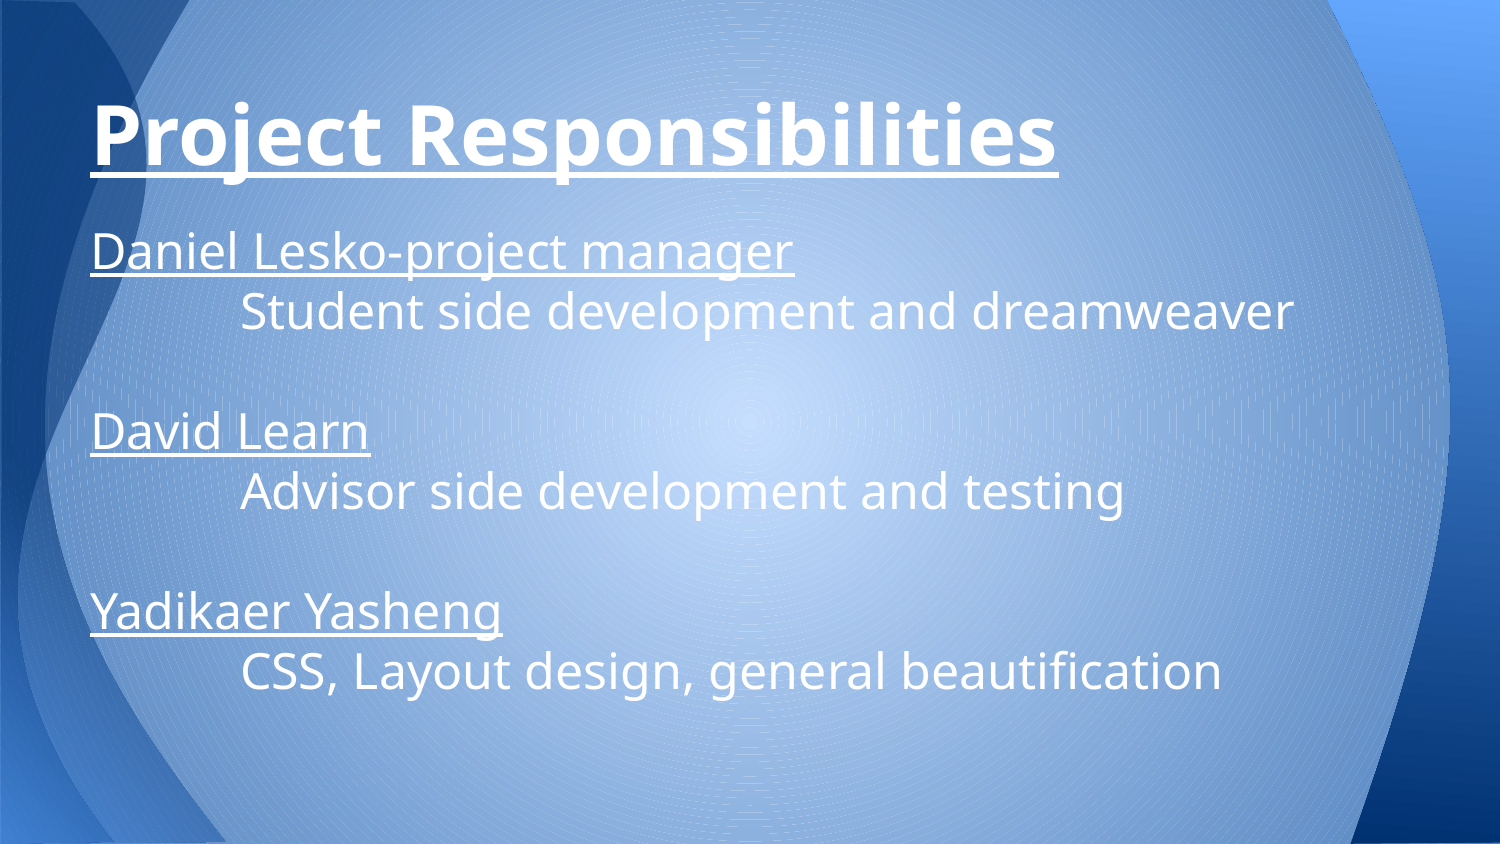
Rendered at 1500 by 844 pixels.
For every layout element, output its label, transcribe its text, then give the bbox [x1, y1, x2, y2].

list Daniel Lesko-project manager Student side development and dreamweaver David Learn Advisor side development and testing Yadikaer Yasheng CSS, Layout design, general beautification [75, 204, 1425, 800]
title Project Responsibilities [75, 33, 1425, 197]
